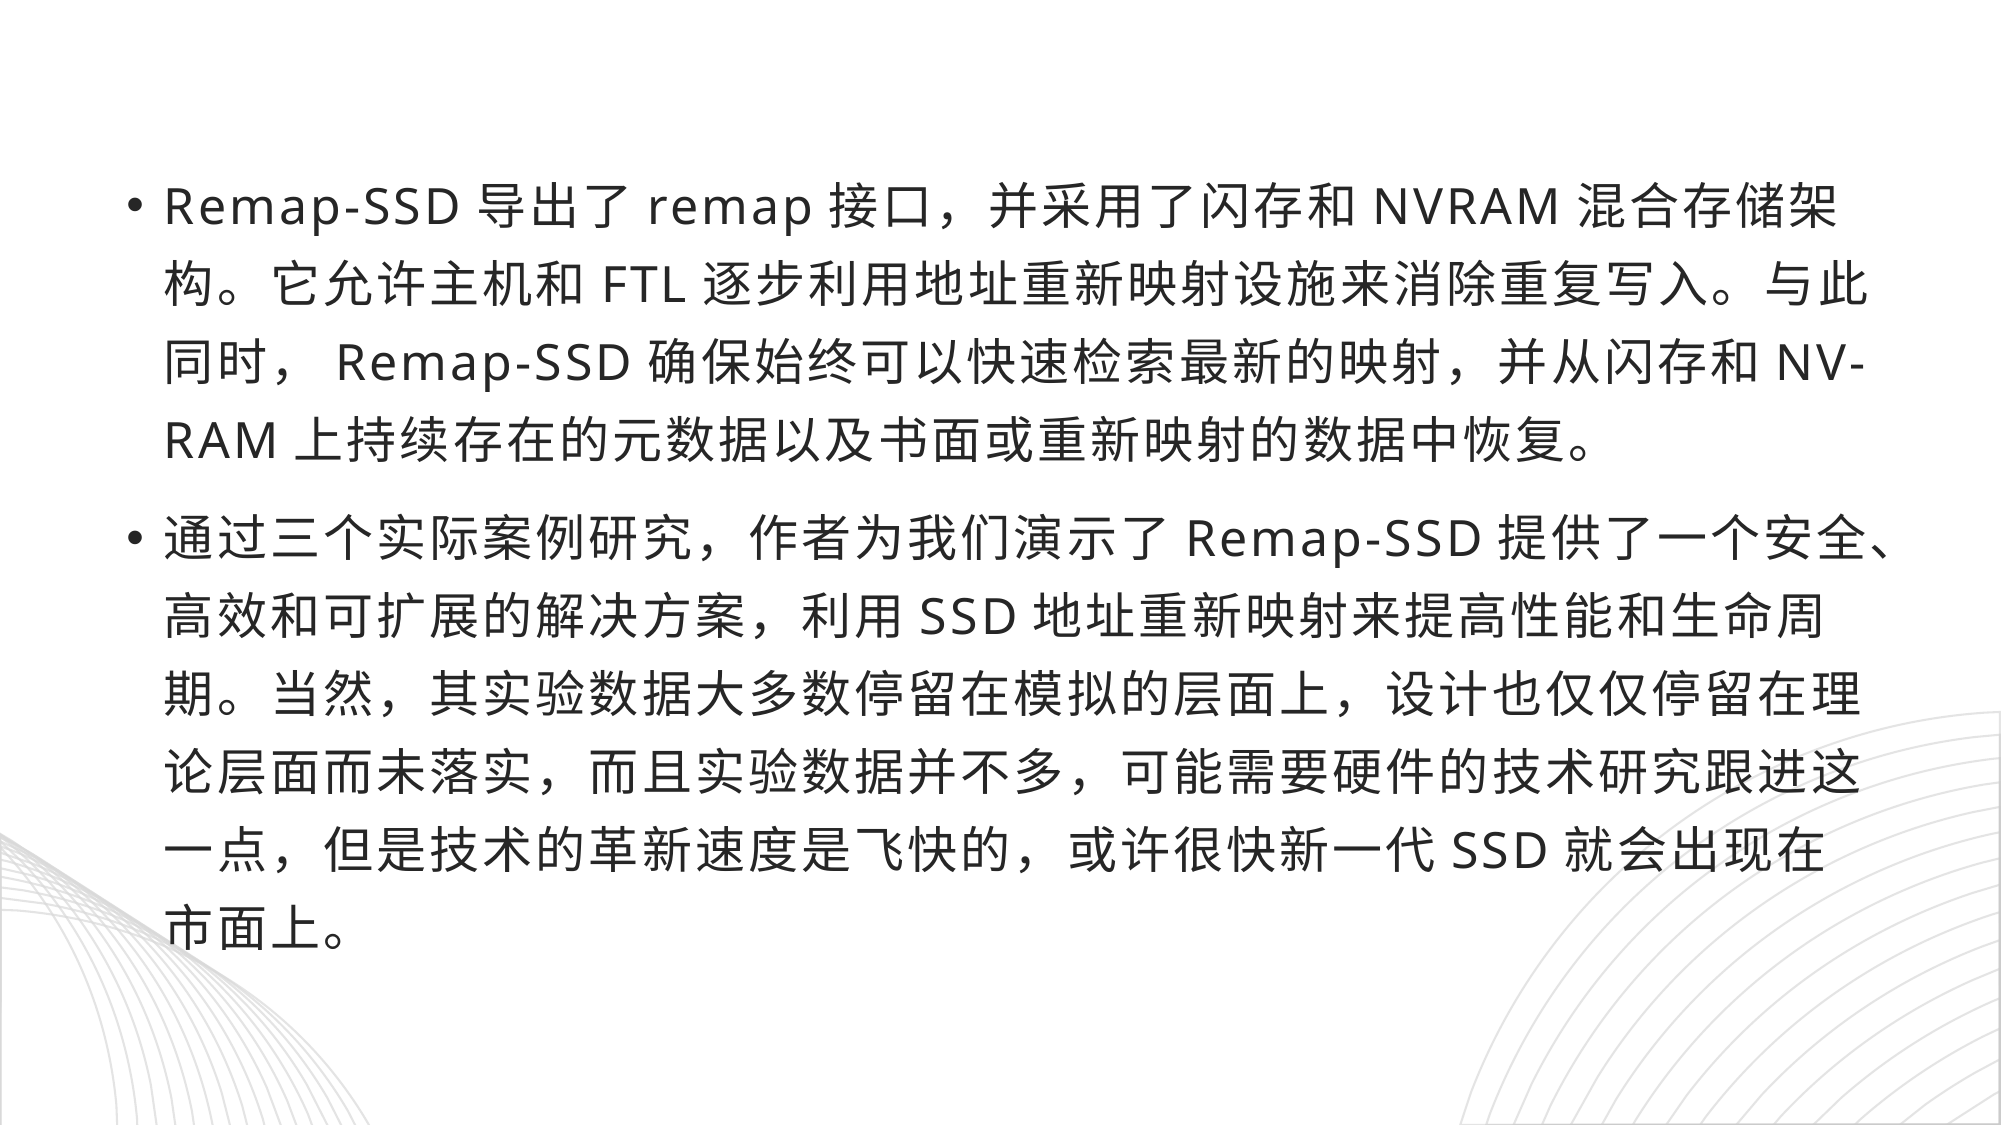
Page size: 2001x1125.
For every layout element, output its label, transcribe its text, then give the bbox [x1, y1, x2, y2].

list Remap-SSD导出了remap接口，并采用了闪存和NVRAM混合存储架构。它允许主机和FTL逐步利用地址重新映射设施来消除重复写入。与此同时，Remap-SSD确保始终可以快速检索最新的映射，并从闪存和NV-RAM上持续存在的元数据以及书面或重新映射的数据中恢复。 通过三个实际案例研究，作者为我们演示了Remap-SSD提供了一个安全、高效和可扩展的解决方案，利用SSD地址重新映射来提高性能和生命周期。当然，其实验数据大多数停留在模拟的层面上，设计也仅仅停留在理论层面而未落实，而且实验数据并不多，可能需要硬件的技术研究跟进这一点，但是技术的革新速度是飞快的，或许很快新一代SSD就会出现在市面上。 [109, 156, 1891, 1041]
